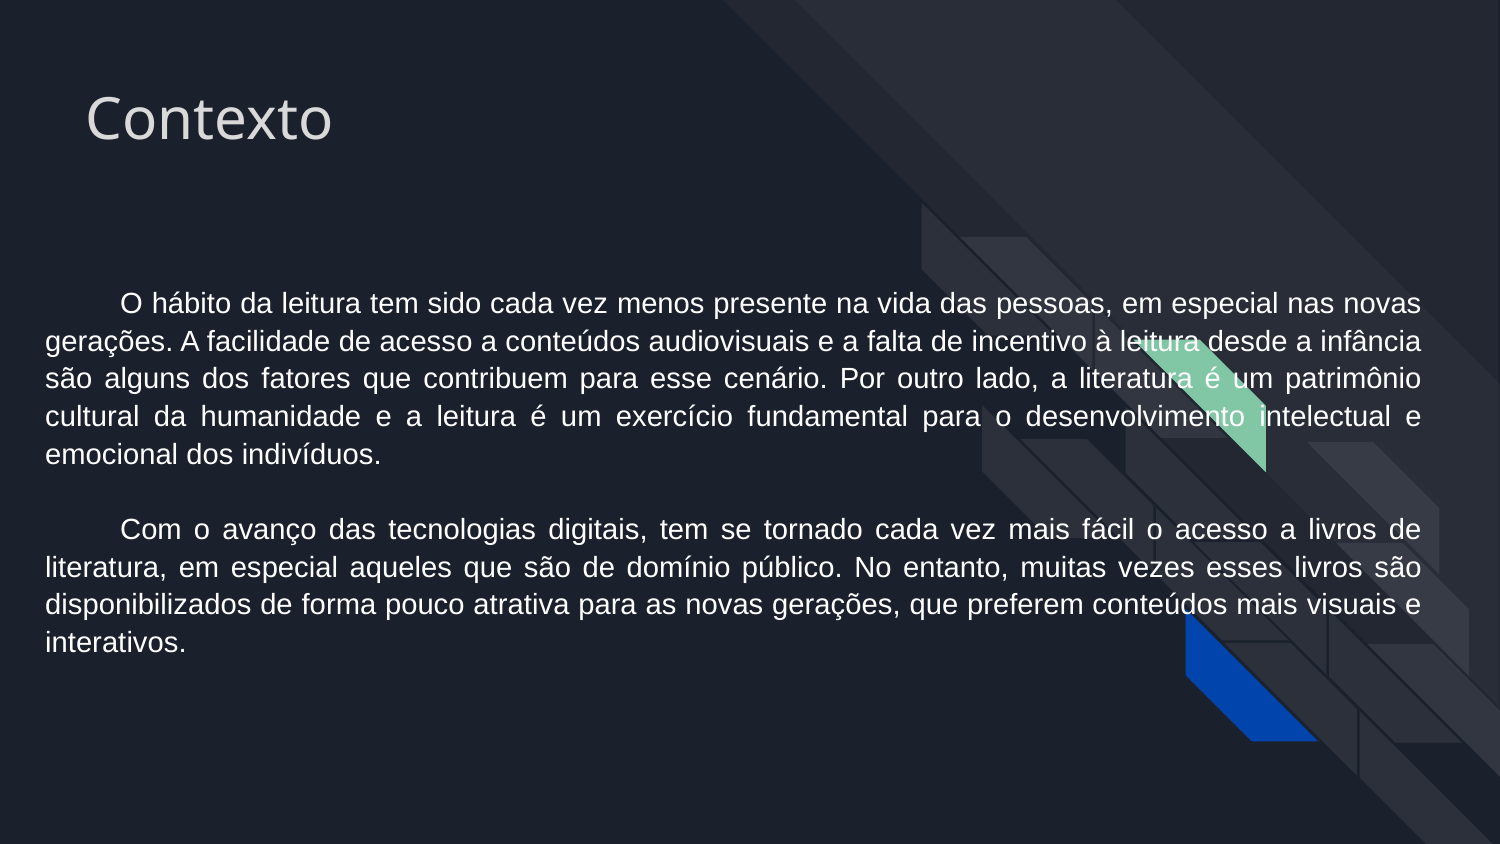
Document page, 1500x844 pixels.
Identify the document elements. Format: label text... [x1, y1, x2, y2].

title O hábito da leitura tem sido cada vez menos presente na vida das pessoas, em especial nas novas gerações. A facilidade de acesso a conteúdos audiovisuais e a falta de incentivo à leitura desde a infância são alguns dos fatores que contribuem para esse cenário. Por outro lado, a literatura é um patrimônio cultural da humanidade e a leitura é um exercício fundamental para o desenvolvimento intelectual e emocional dos indivíduos. Com o avanço das tecnologias digitais, tem se tornado cada vez mais fácil o acesso a livros de literatura, em especial aqueles que são de domínio público. No entanto, muitas vezes esses livros são disponibilizados de forma pouco atrativa para as novas gerações, que preferem conteúdos mais visuais e interativos. [30, 212, 1439, 729]
title Contexto [70, 28, 1158, 205]
